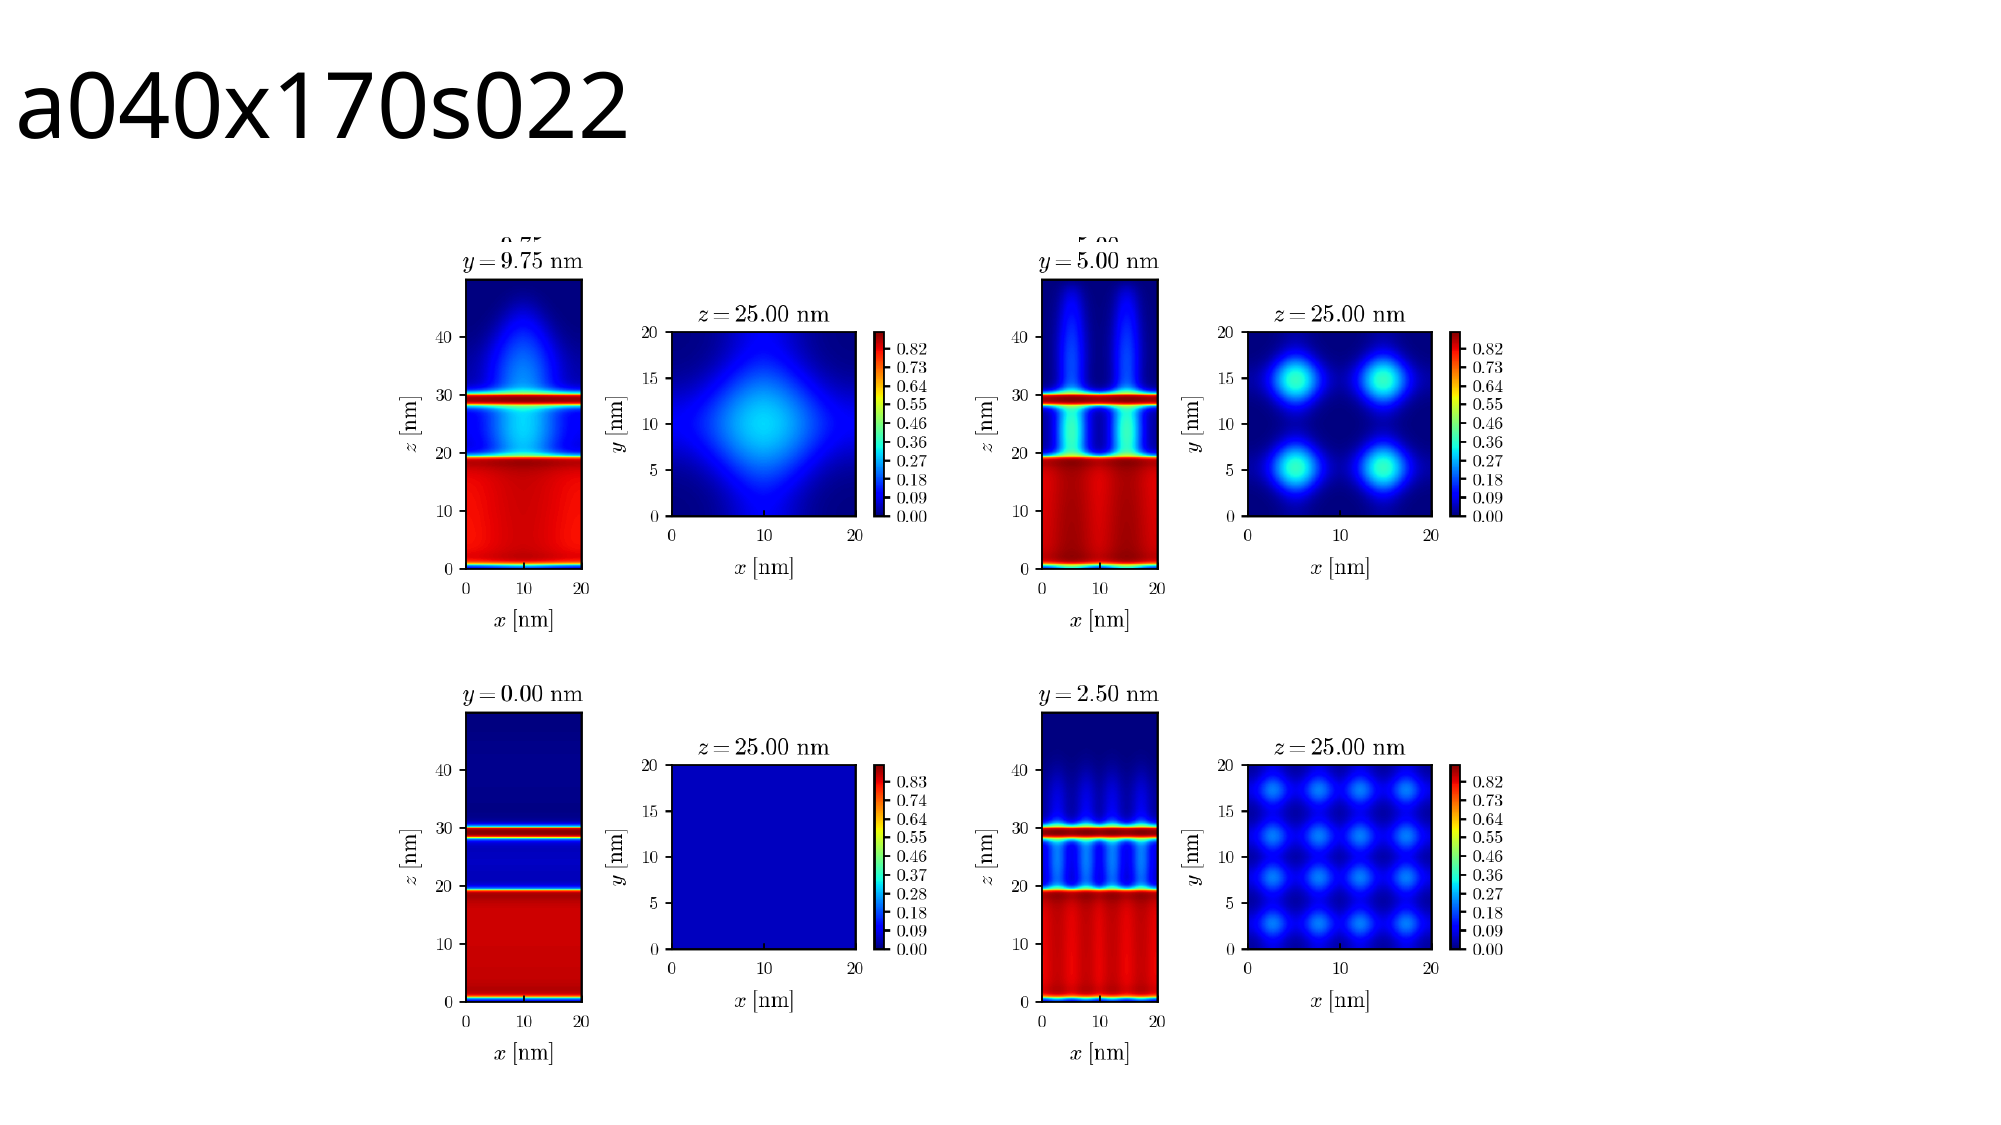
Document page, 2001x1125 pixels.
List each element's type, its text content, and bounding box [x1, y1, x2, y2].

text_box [966, 217, 1510, 641]
title a040x170s022 [0, 0, 1725, 218]
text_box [390, 655, 934, 1074]
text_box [390, 217, 934, 641]
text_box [966, 655, 1510, 1074]
